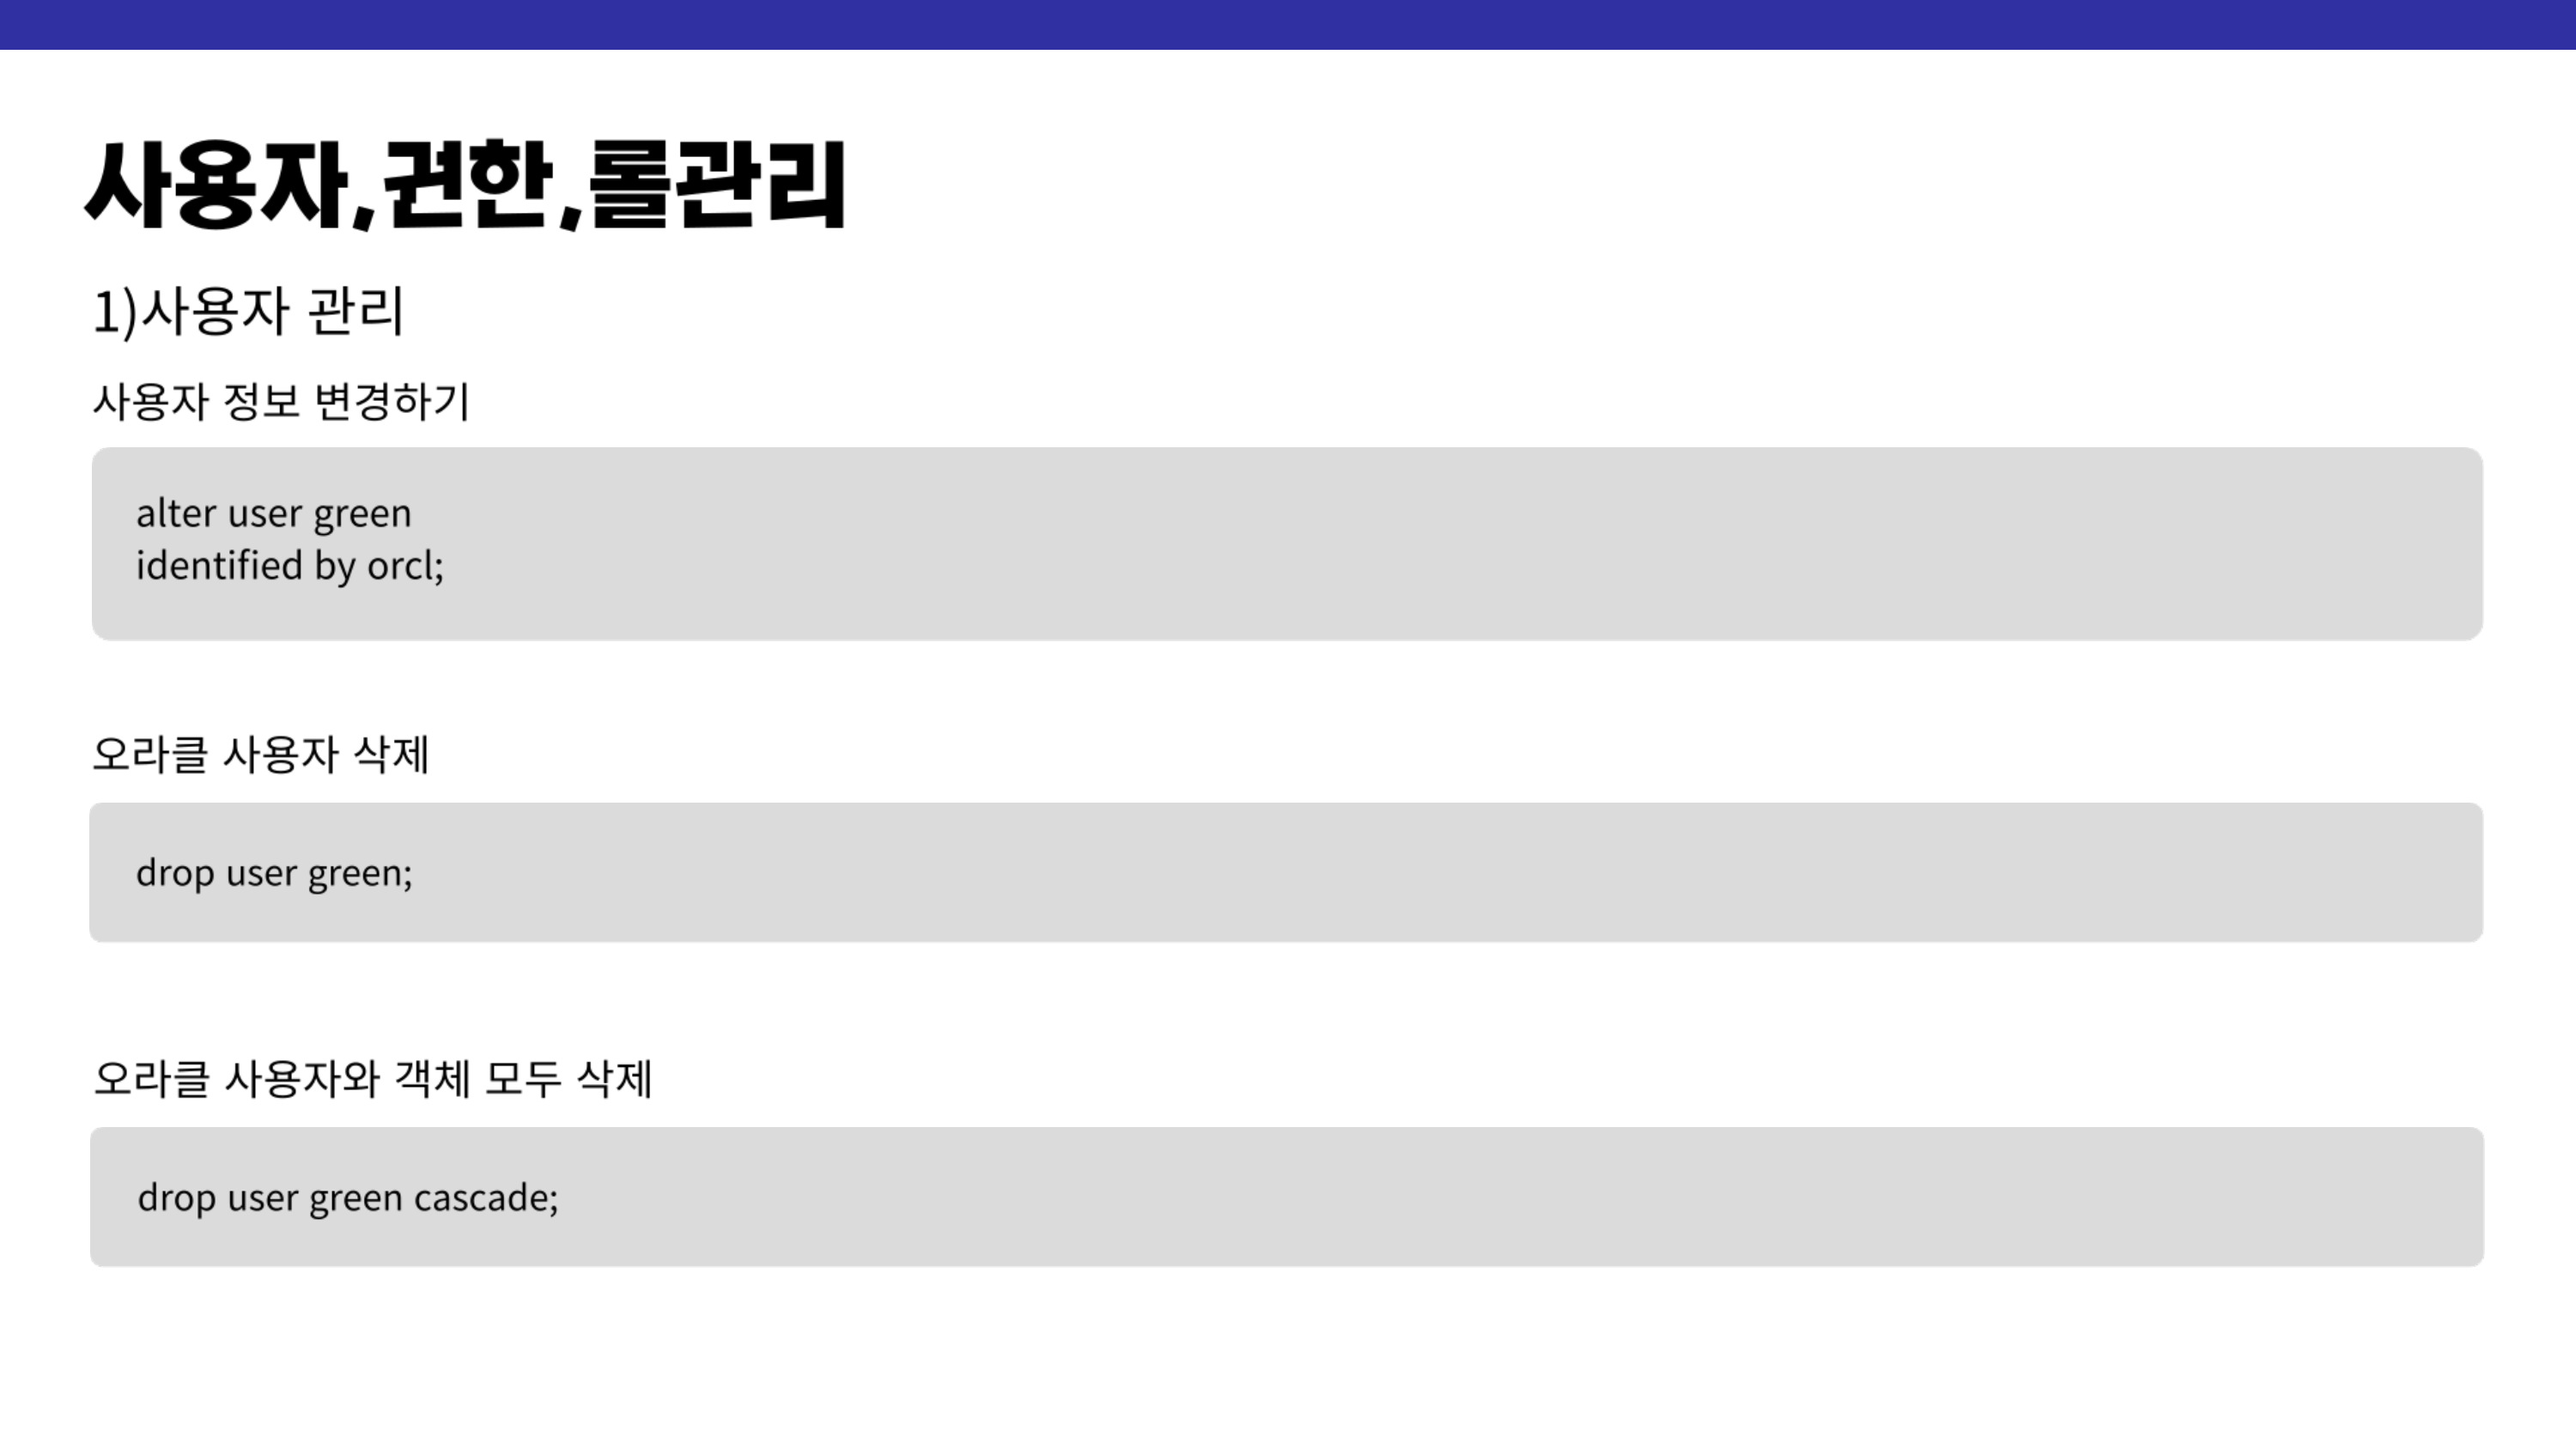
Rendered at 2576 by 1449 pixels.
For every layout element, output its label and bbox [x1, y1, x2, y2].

text_box [92, 447, 2484, 641]
text_box [0, 0, 2576, 50]
picture [85, 717, 452, 795]
picture [131, 840, 429, 912]
picture [132, 1166, 575, 1237]
picture [131, 482, 462, 605]
text_box [90, 1127, 2485, 1268]
text_box [88, 803, 2484, 943]
picture [69, 117, 884, 452]
picture [87, 1042, 674, 1119]
